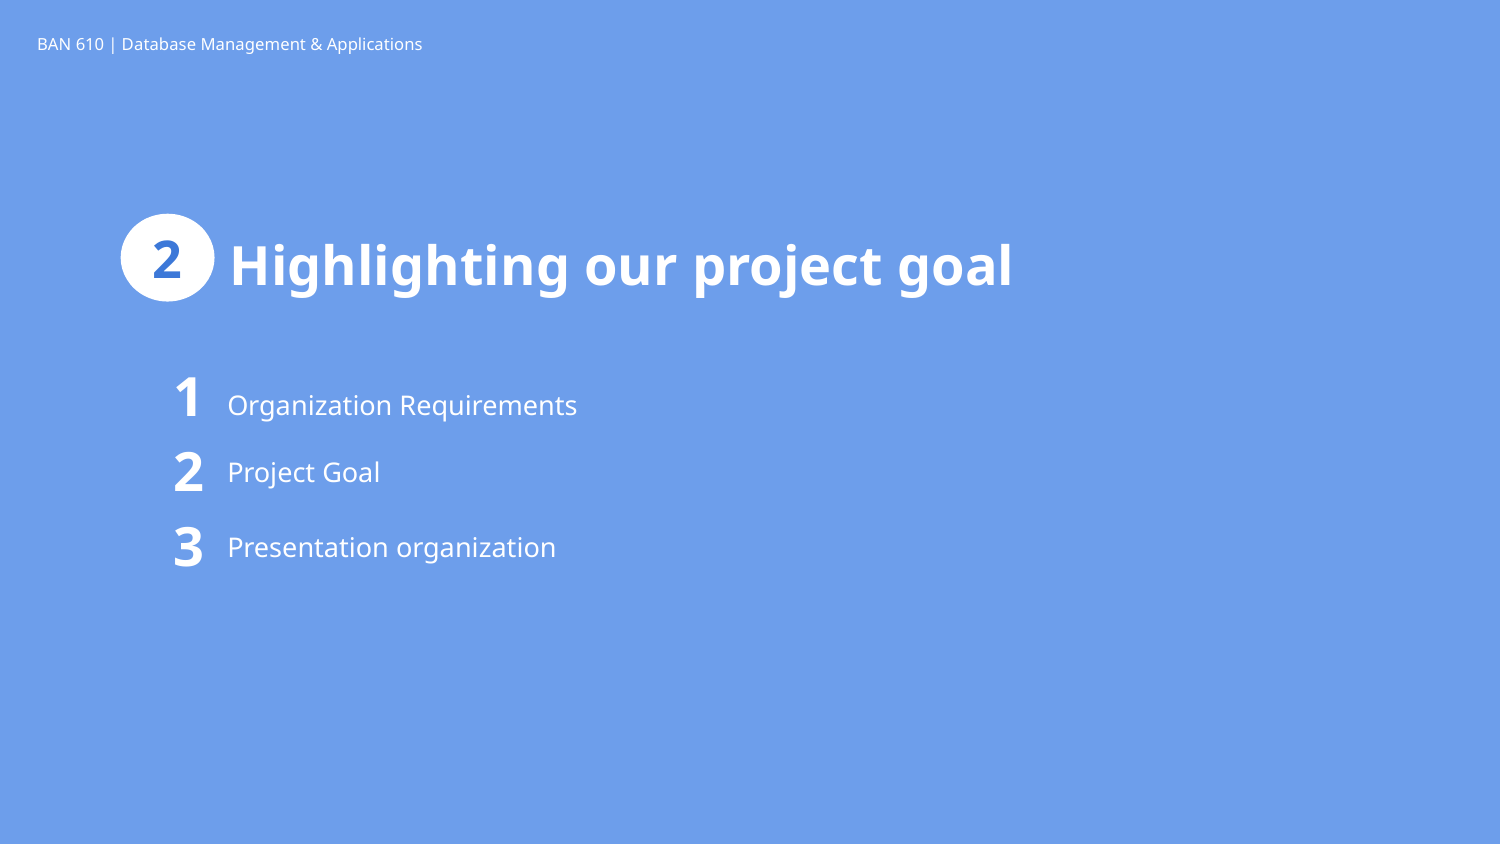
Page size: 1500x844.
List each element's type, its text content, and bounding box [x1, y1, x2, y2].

text_box 2 [120, 213, 215, 302]
text_box Project Goal [311, 443, 697, 501]
text_box BAN 610 | Database Management & Applications [22, 15, 1462, 72]
text_box Presentation organization [311, 518, 697, 576]
text_box Organization Requirements [320, 377, 955, 432]
text_box 2 [158, 422, 311, 497]
title Highlighting our project goal [214, 216, 1381, 305]
text_box 1 [158, 347, 320, 443]
text_box 3 [158, 497, 311, 593]
